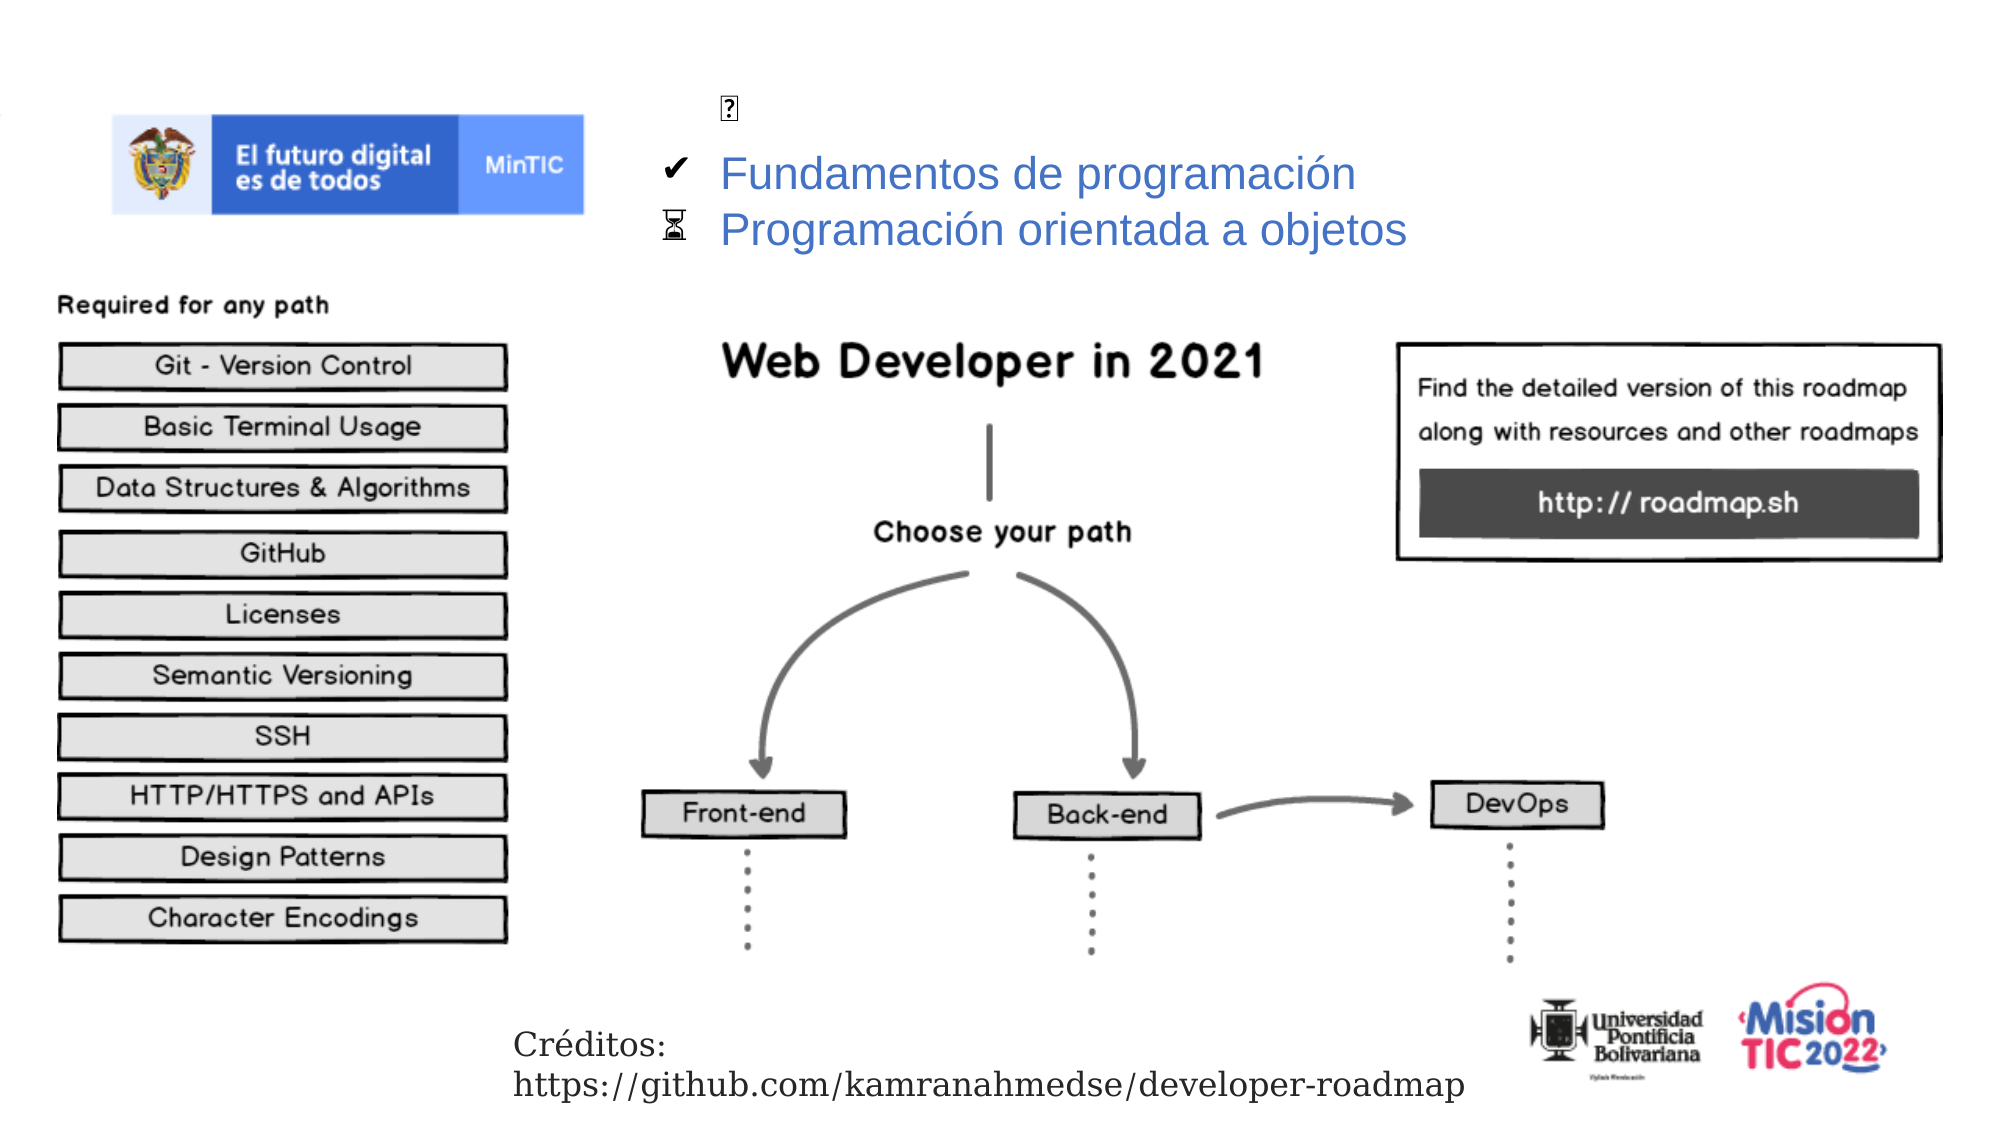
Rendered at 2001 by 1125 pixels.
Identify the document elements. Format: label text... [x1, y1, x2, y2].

text_box Fundamentos de programación Programación orientada a objetos [705, 136, 1526, 262]
text_box ⏳ [646, 195, 708, 255]
text_box Créditos: https://github.com/kamranahmedse/developer-roadmap [498, 1015, 1493, 1111]
text_box 🚩 [705, 76, 761, 136]
text_box ✔️ [646, 136, 706, 195]
picture [0, 1, 2000, 1124]
